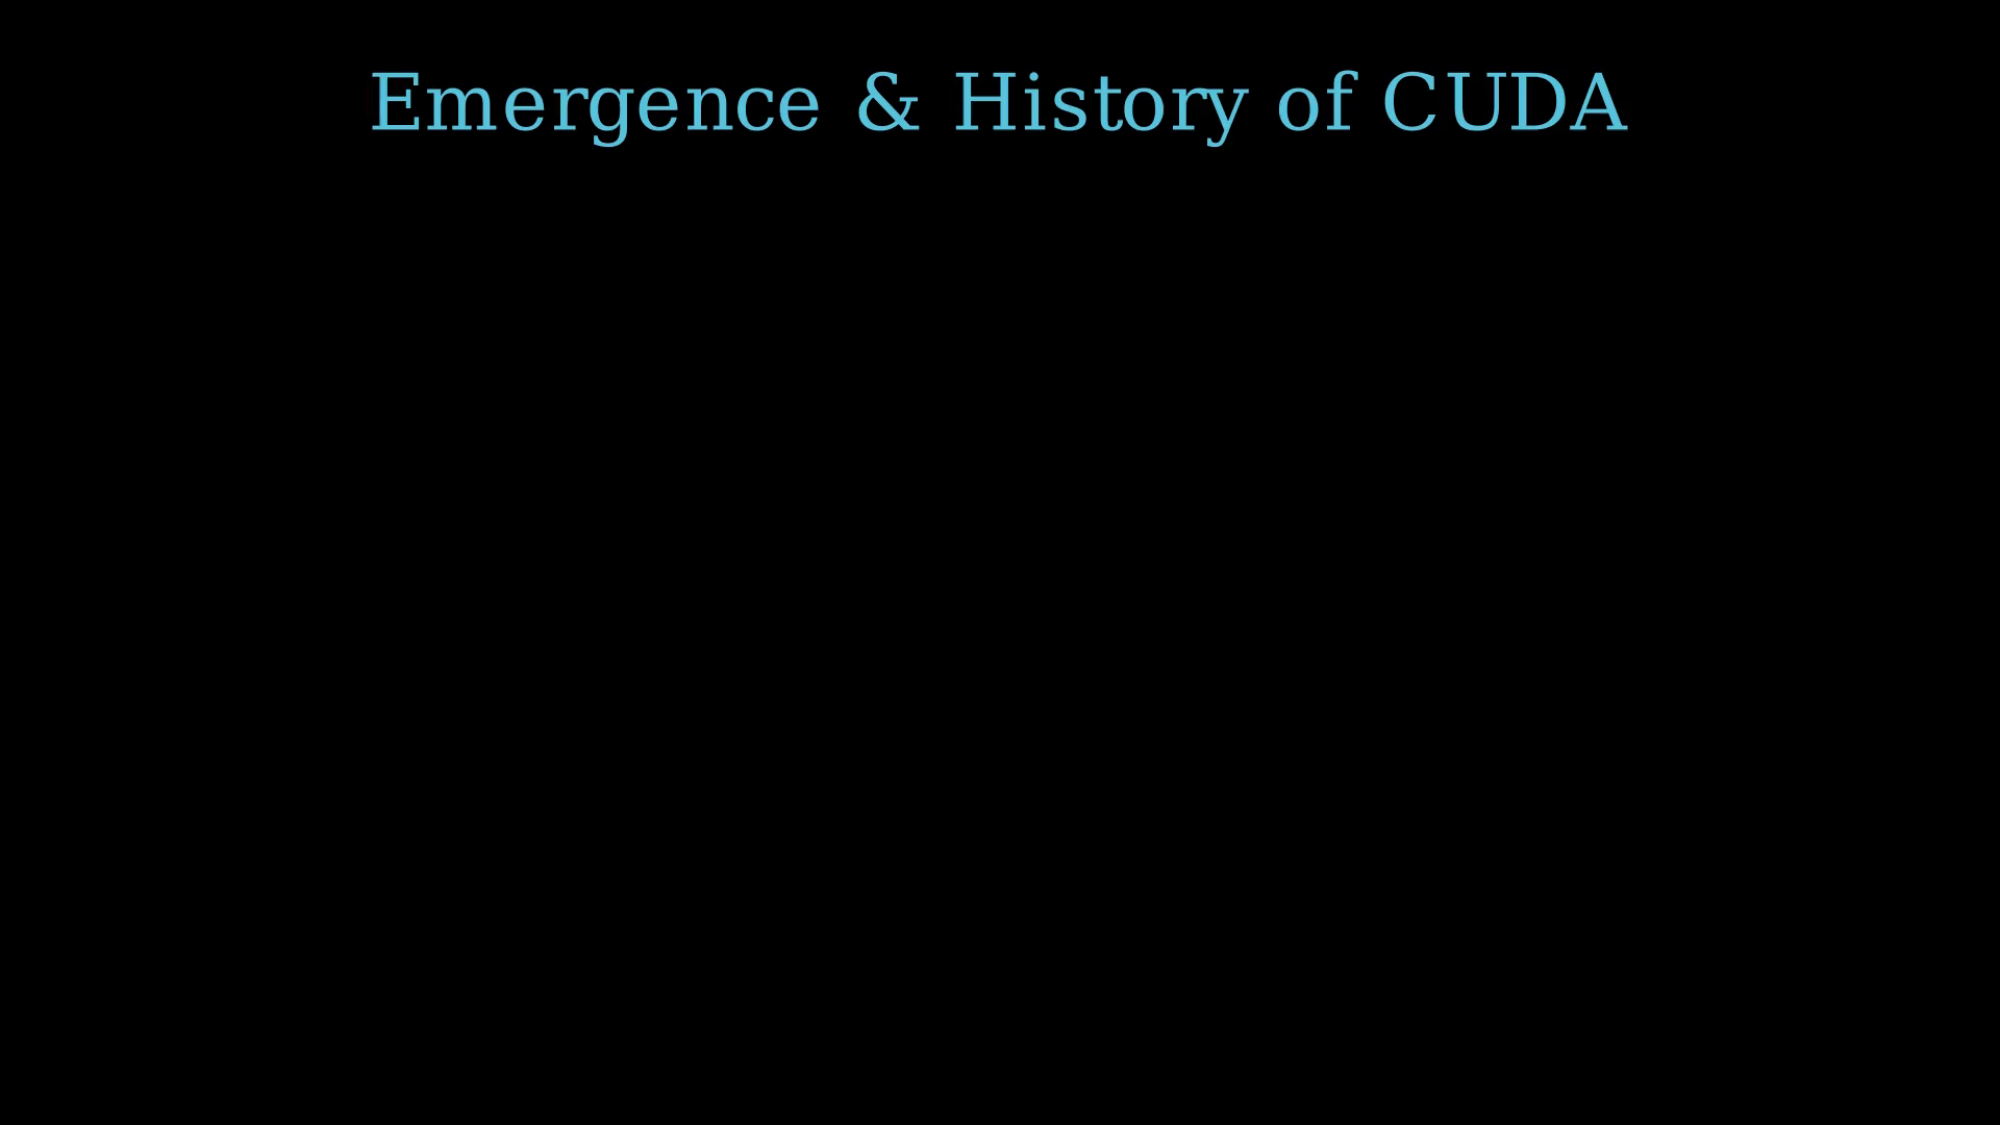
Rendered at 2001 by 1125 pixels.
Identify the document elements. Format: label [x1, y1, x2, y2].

text_box [0, 0, 2000, 1125]
